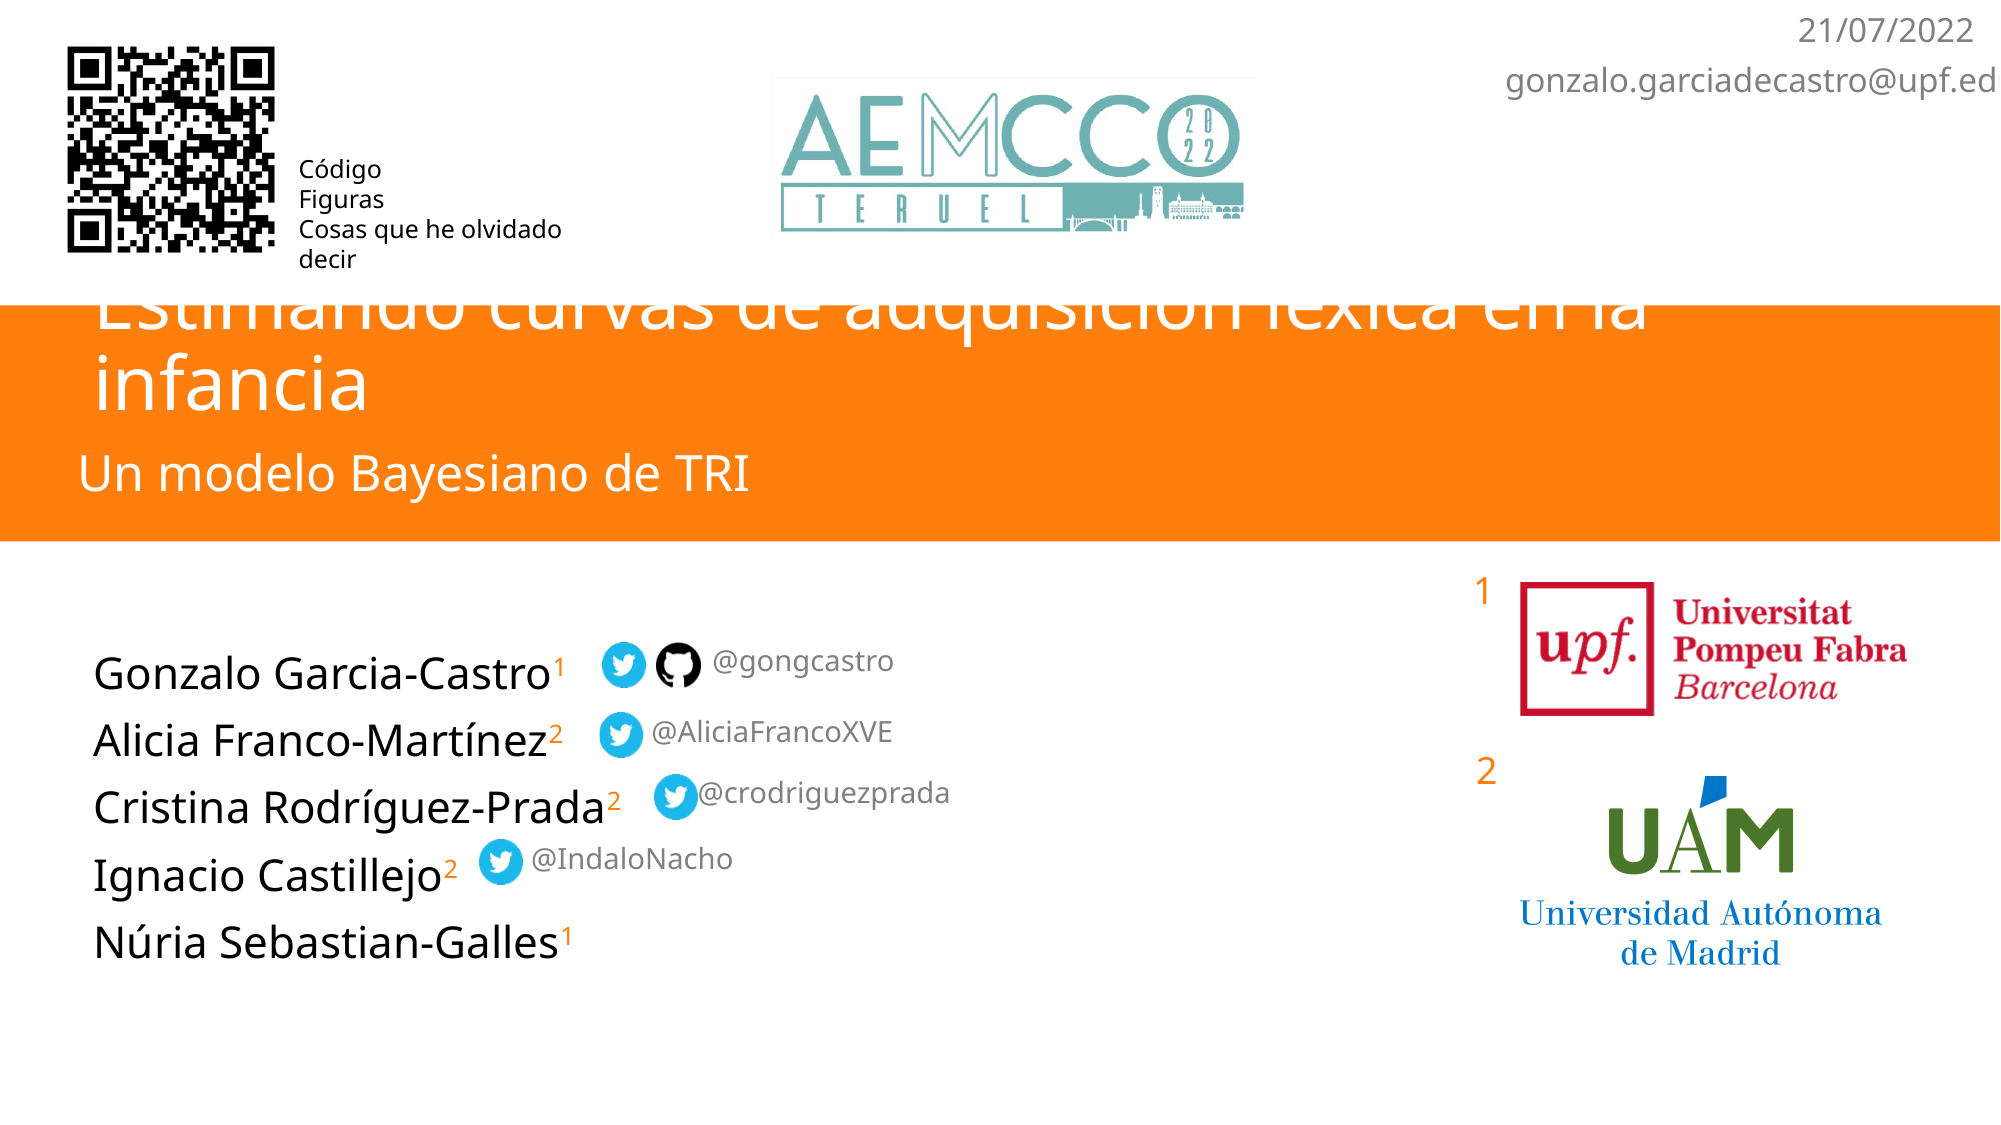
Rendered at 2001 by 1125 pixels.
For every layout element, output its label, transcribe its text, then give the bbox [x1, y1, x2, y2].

text_box [0, 304, 2000, 542]
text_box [479, 634, 946, 896]
title Estimando curvas de adquisición léxica en la infancia [78, 318, 1952, 435]
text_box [1462, 739, 1882, 965]
text_box gonzalo.garciadecastro@upf.edu [1490, 51, 2000, 107]
text_box Un modelo Bayesiano de TRI [62, 434, 767, 509]
picture [771, 77, 1259, 244]
text_box 21/07/2022 [1783, 1, 1990, 56]
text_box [1463, 559, 1934, 726]
text_box Código Figuras Cosas que he olvidado decir [283, 146, 600, 281]
picture [55, 34, 287, 265]
subtitle Gonzalo Garcia-Castro1 Alicia Franco-Martínez2 Cristina Rodríguez-Prada2 Ignacio Castillejo2 Núria Sebastian-Galles1 [78, 643, 729, 978]
